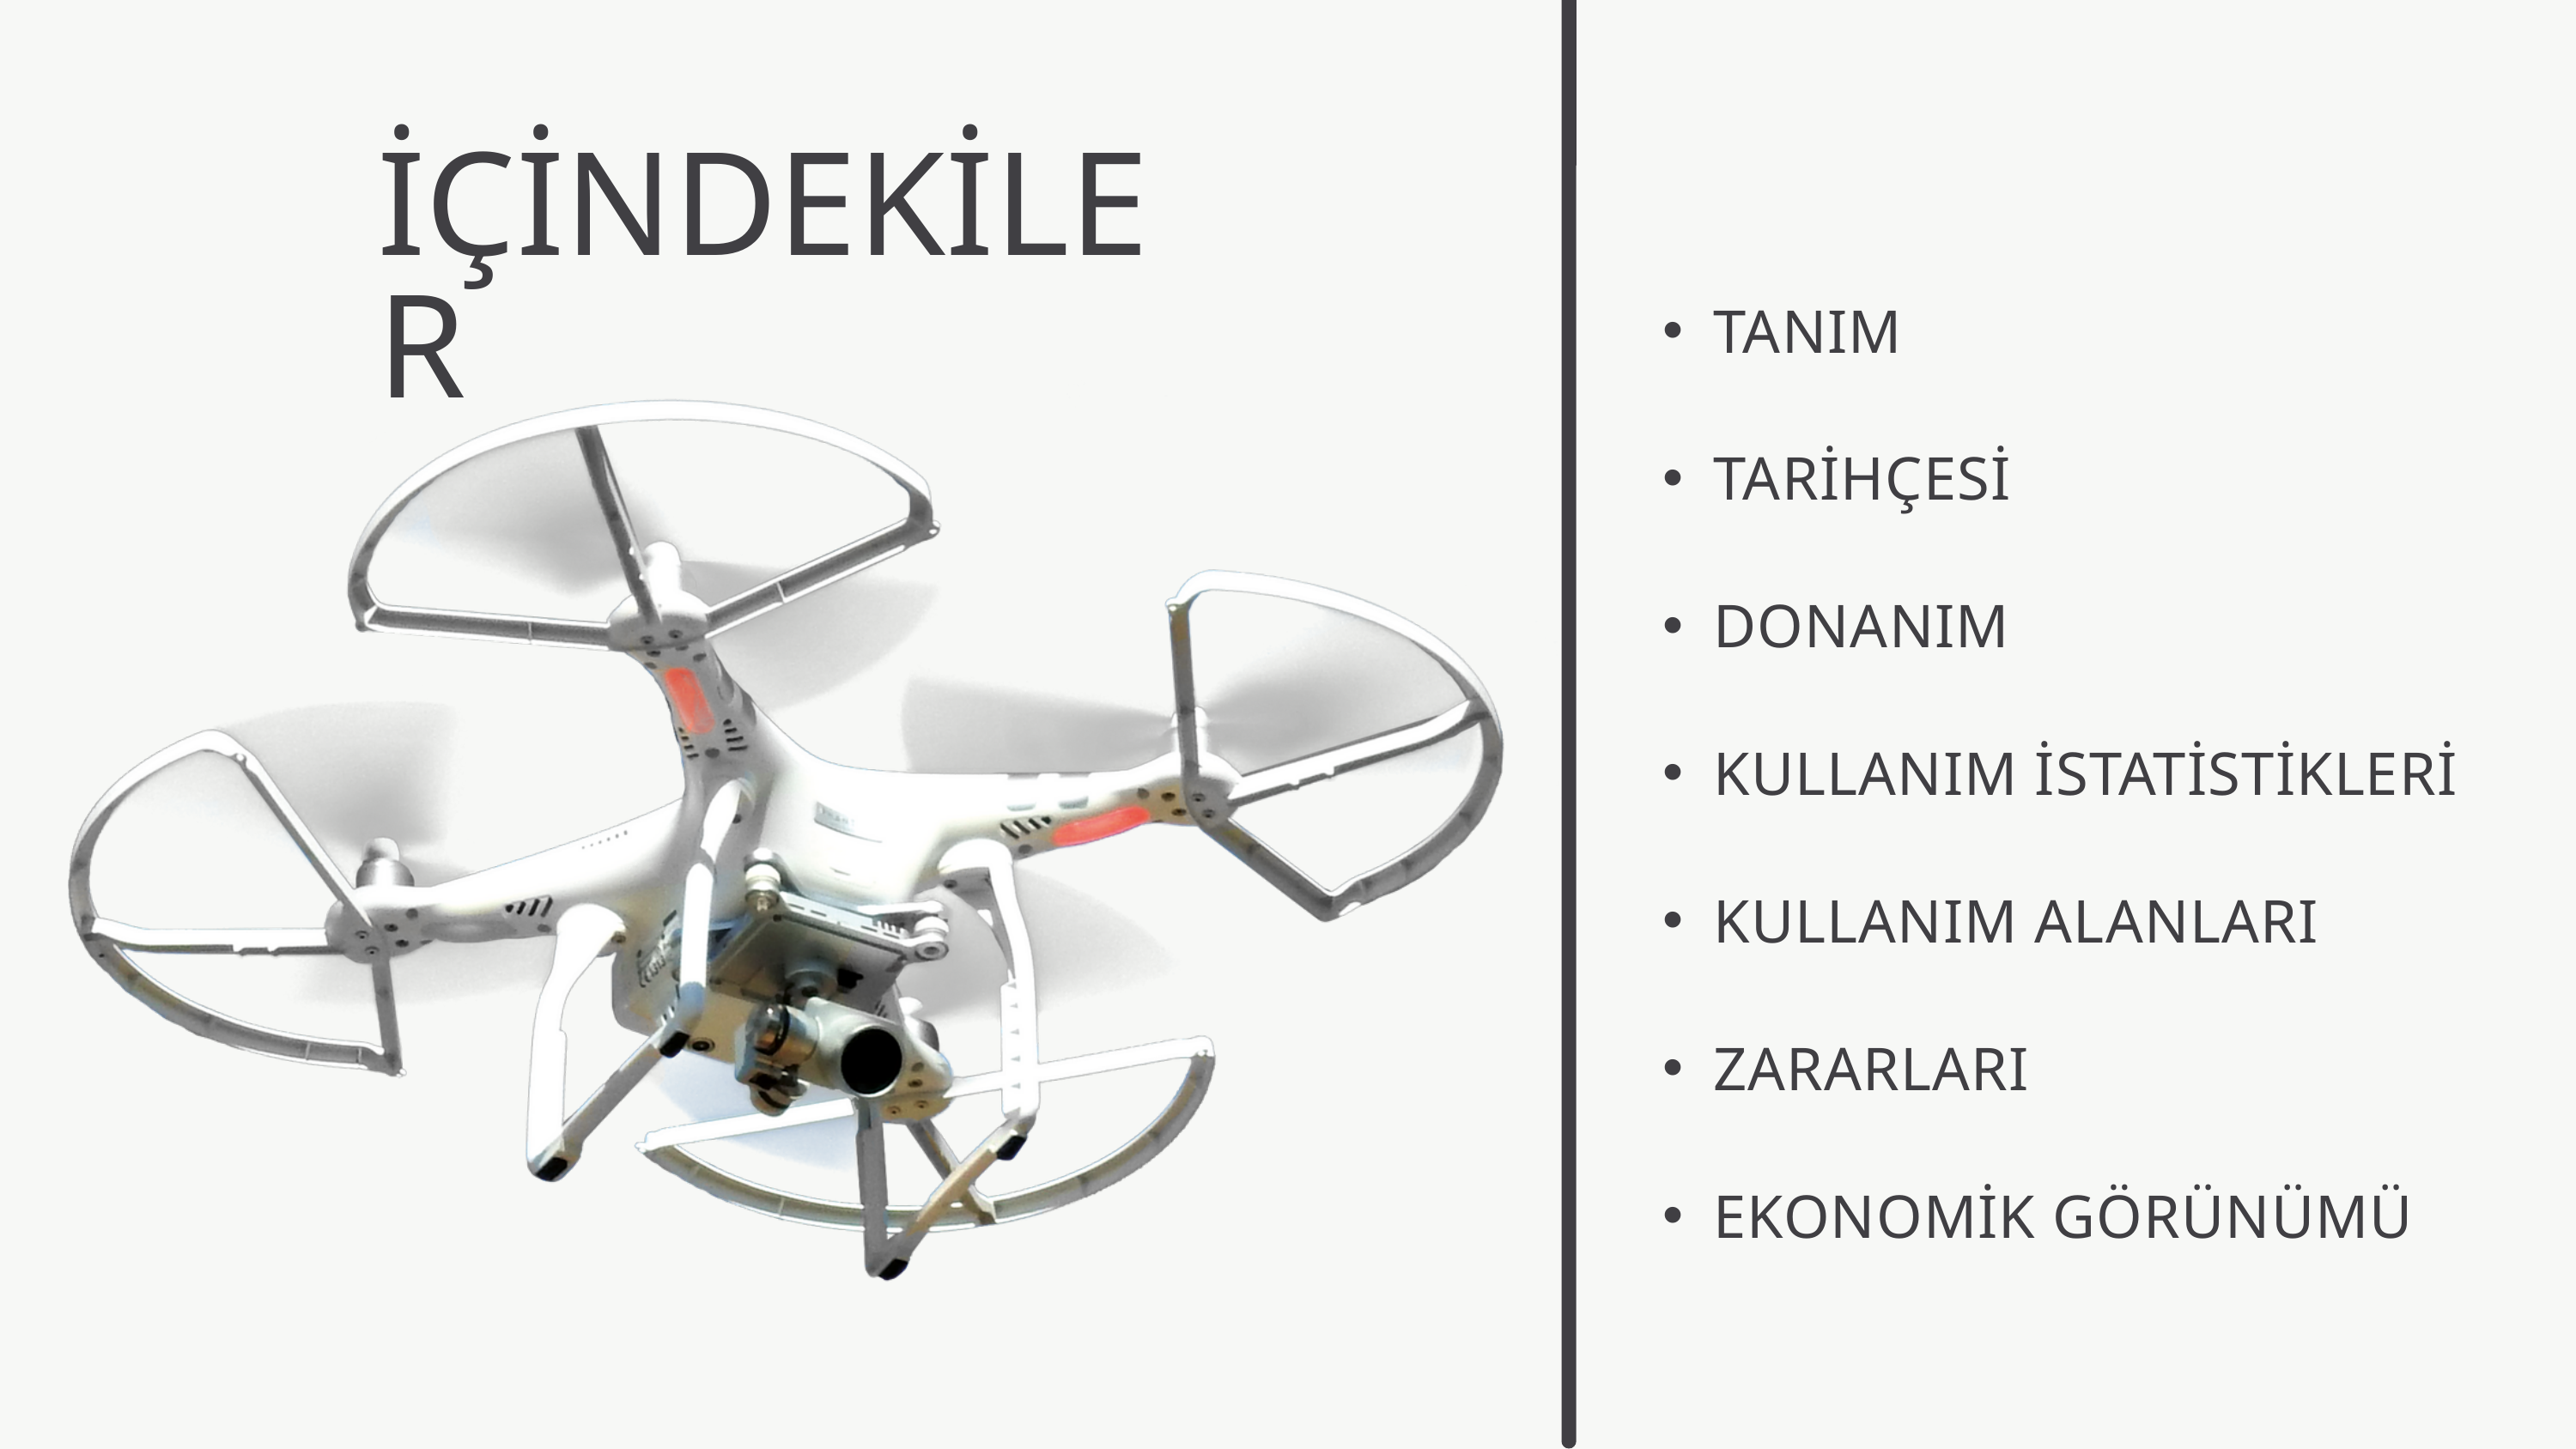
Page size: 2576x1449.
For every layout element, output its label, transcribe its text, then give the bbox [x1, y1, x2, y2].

text_box TANIM TARİHÇESİ DONANIM KULLANIM İSTATİSTİKLERİ KULLANIM ALANLARI ZARARLARI EKONOMİK GÖRÜNÜMÜ [1613, 216, 2547, 1250]
picture [67, 380, 1570, 1282]
text_box İÇİNDEKİLER [377, 140, 1157, 379]
